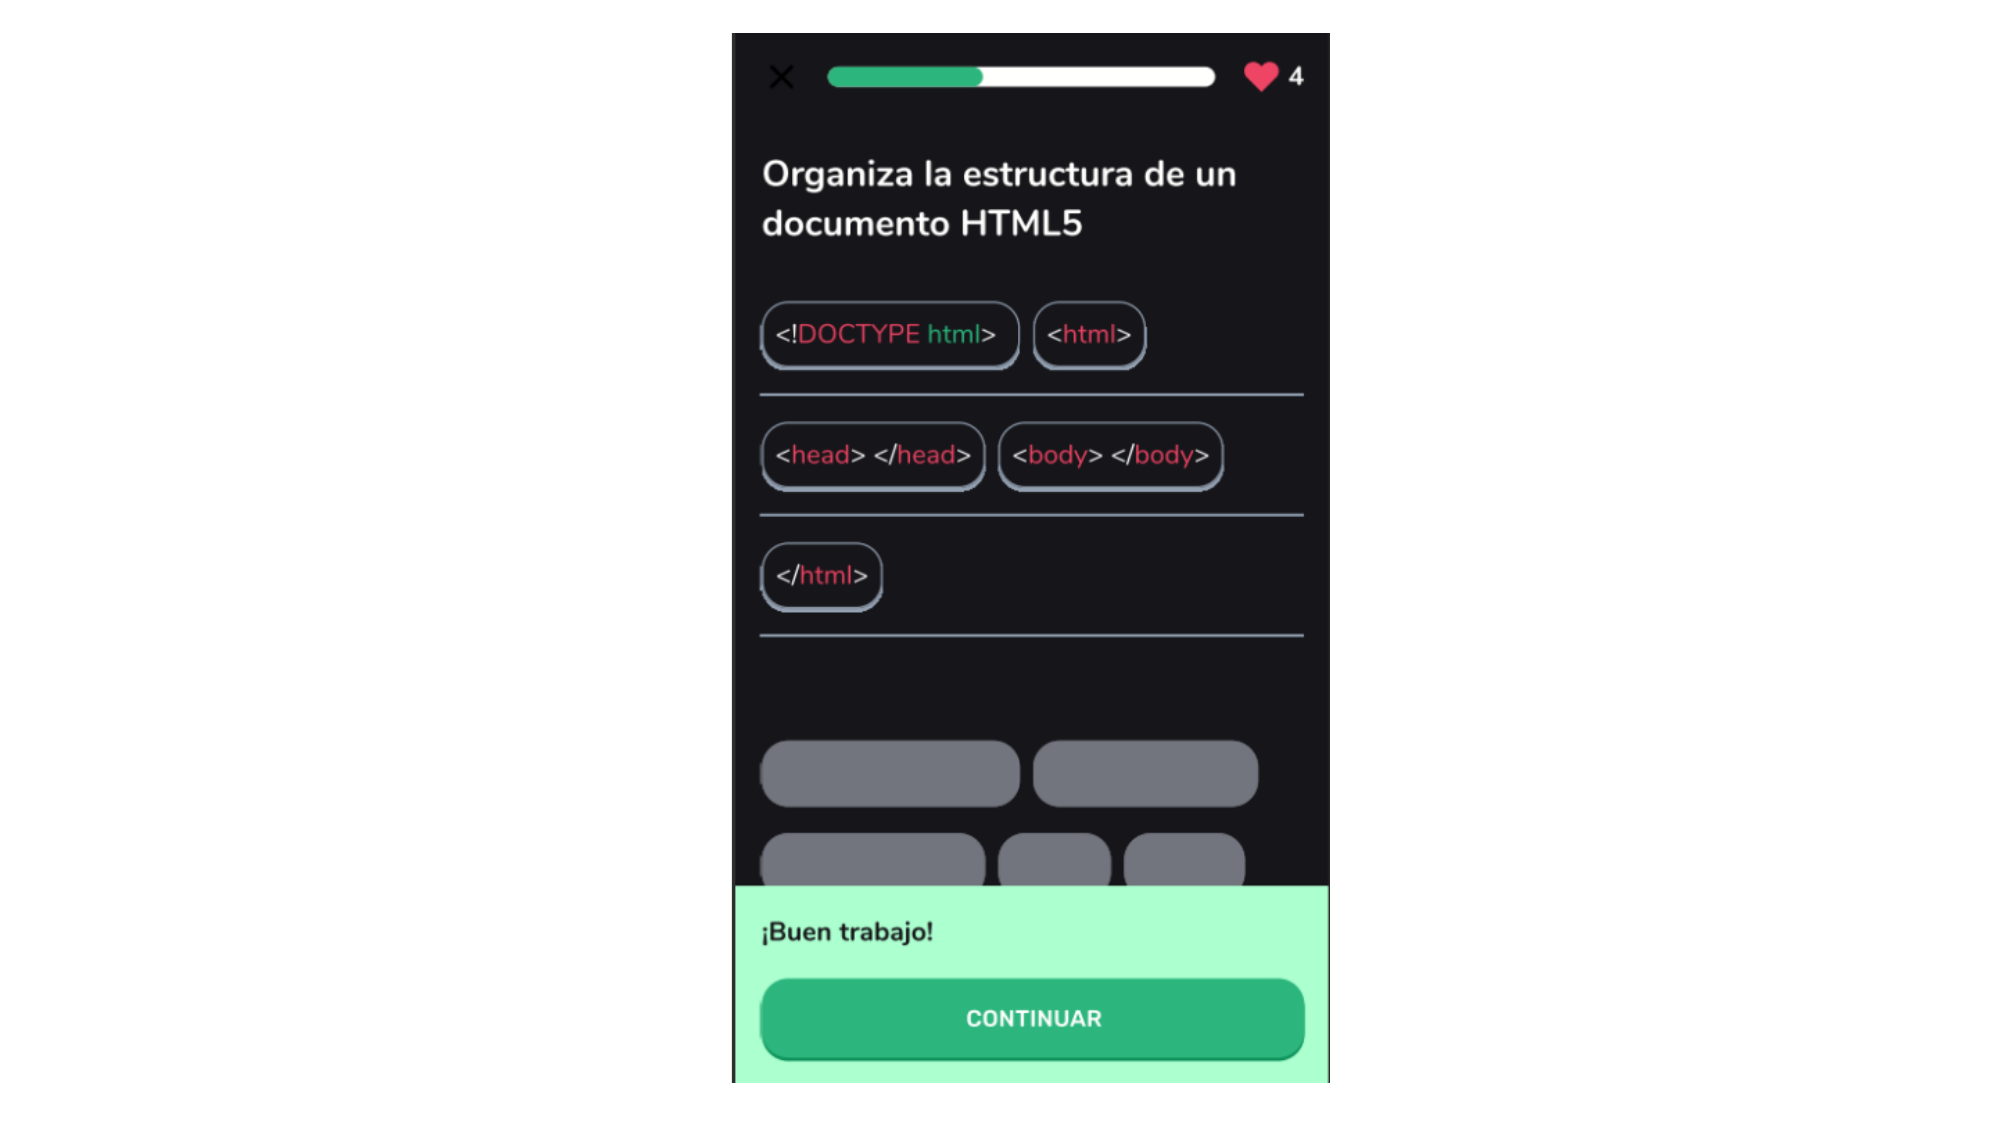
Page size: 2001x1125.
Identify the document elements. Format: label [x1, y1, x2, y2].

picture [506, 33, 1556, 1083]
